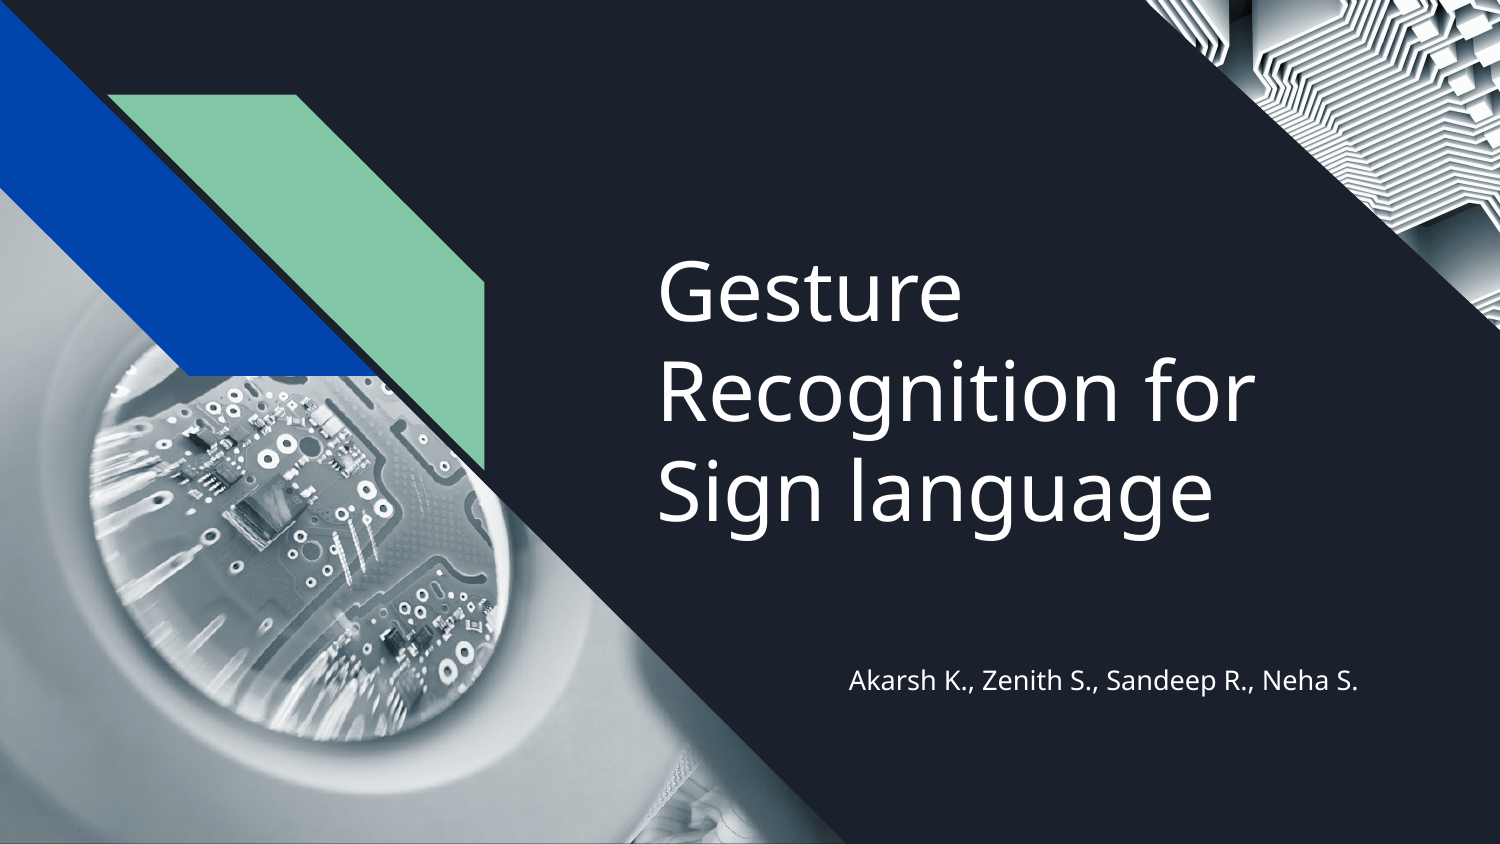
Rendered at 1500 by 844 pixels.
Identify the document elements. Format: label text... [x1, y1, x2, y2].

picture [1144, 0, 1500, 331]
subtitle Akarsh K., Zenith S., Sandeep R., Neha S. [833, 643, 1404, 727]
picture [0, 189, 847, 844]
title Gesture Recognition for Sign language [641, 223, 1465, 483]
